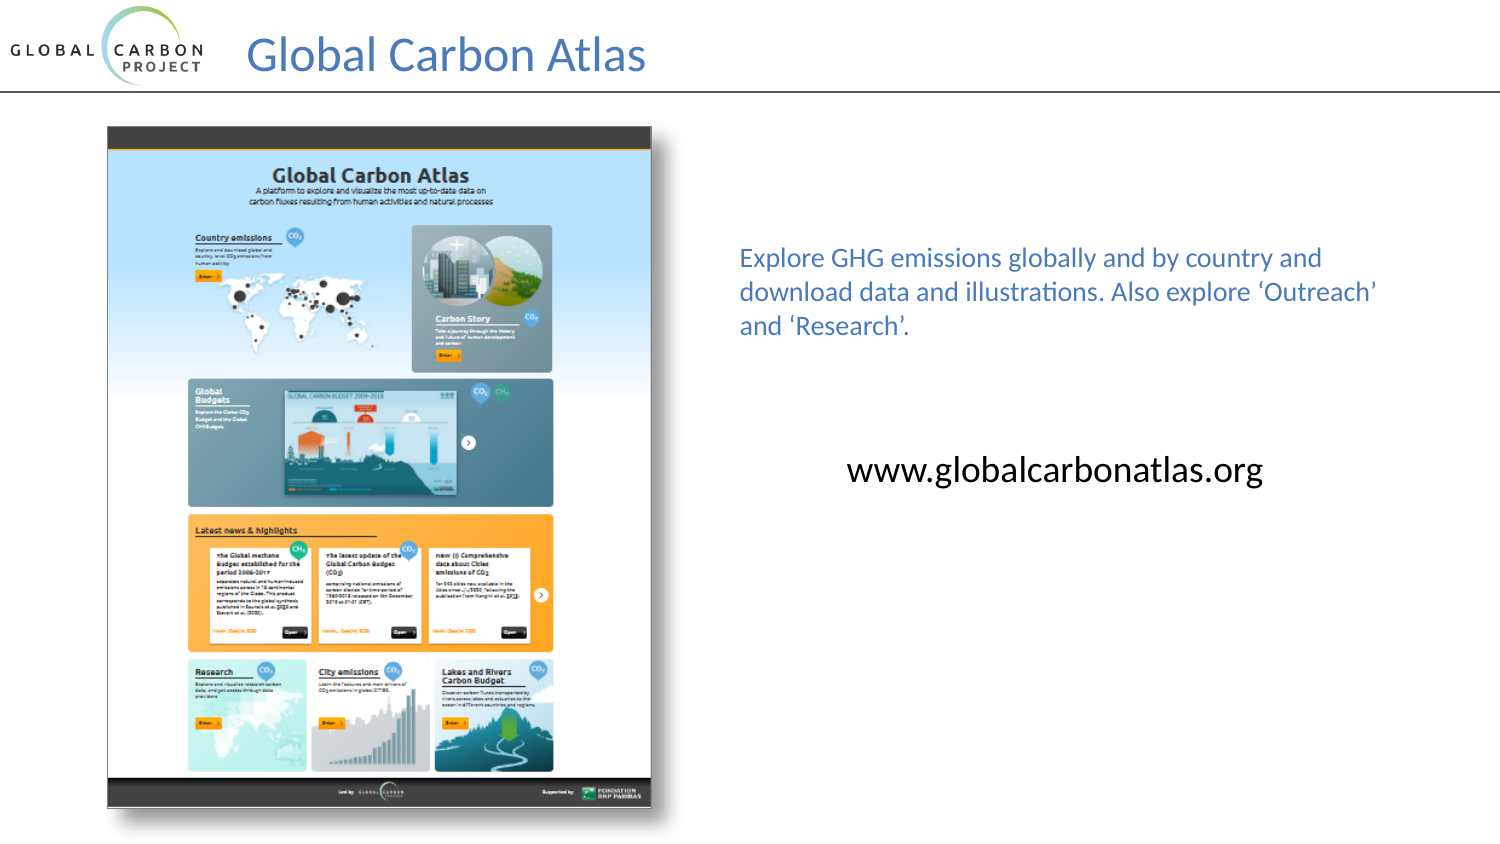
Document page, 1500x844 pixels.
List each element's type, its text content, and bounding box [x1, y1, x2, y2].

picture [107, 126, 651, 809]
text_box Explore GHG emissions globally and by country and download data and illustrations. Also explore ‘Outreach’ and ‘Research’. [724, 232, 1438, 348]
text_box Global Carbon Atlas [231, 19, 1427, 83]
picture [0, 0, 215, 91]
text_box www.globalcarbonatlas.org [831, 437, 1288, 498]
